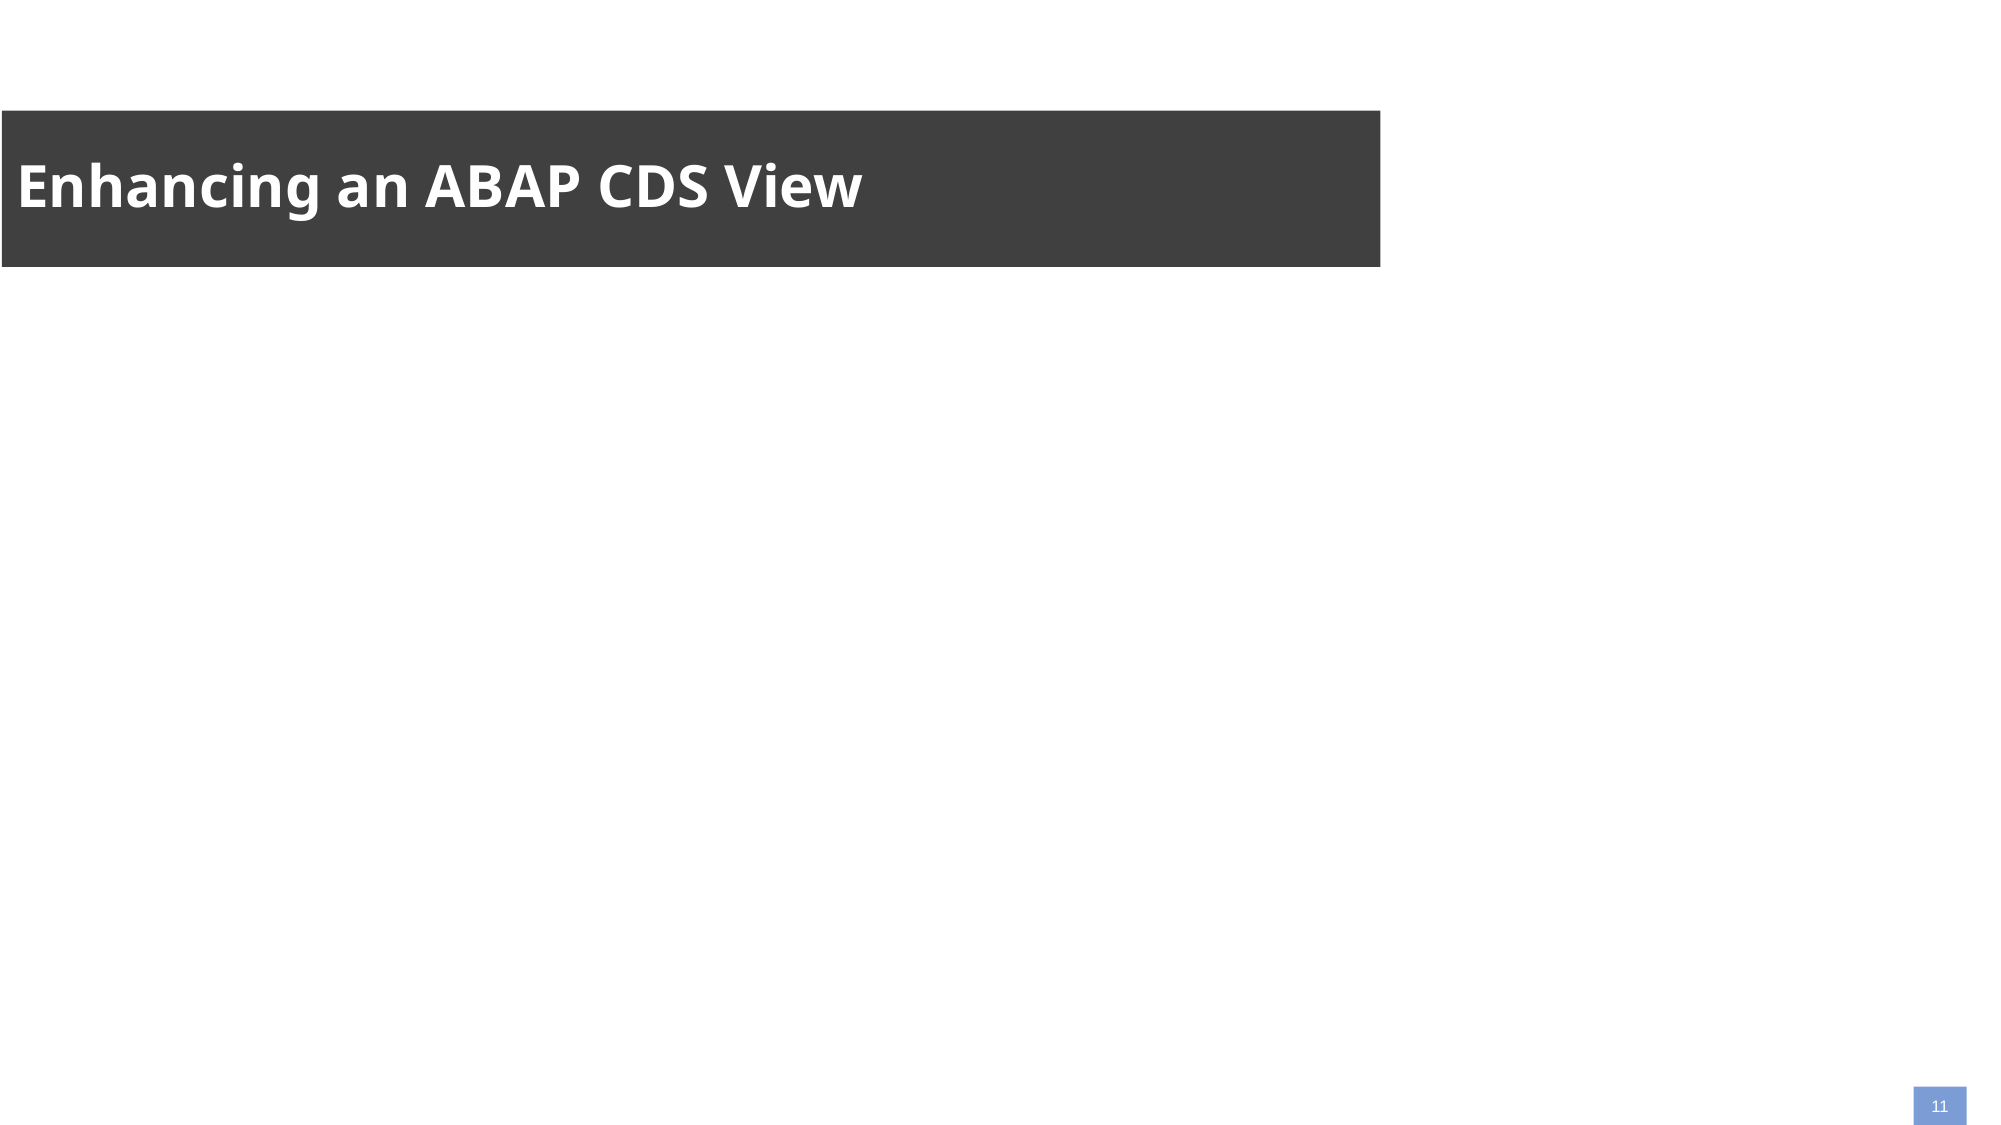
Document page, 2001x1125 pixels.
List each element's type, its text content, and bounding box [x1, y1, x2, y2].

text_box Enhancing an ABAP CDS View [0, 109, 1382, 269]
